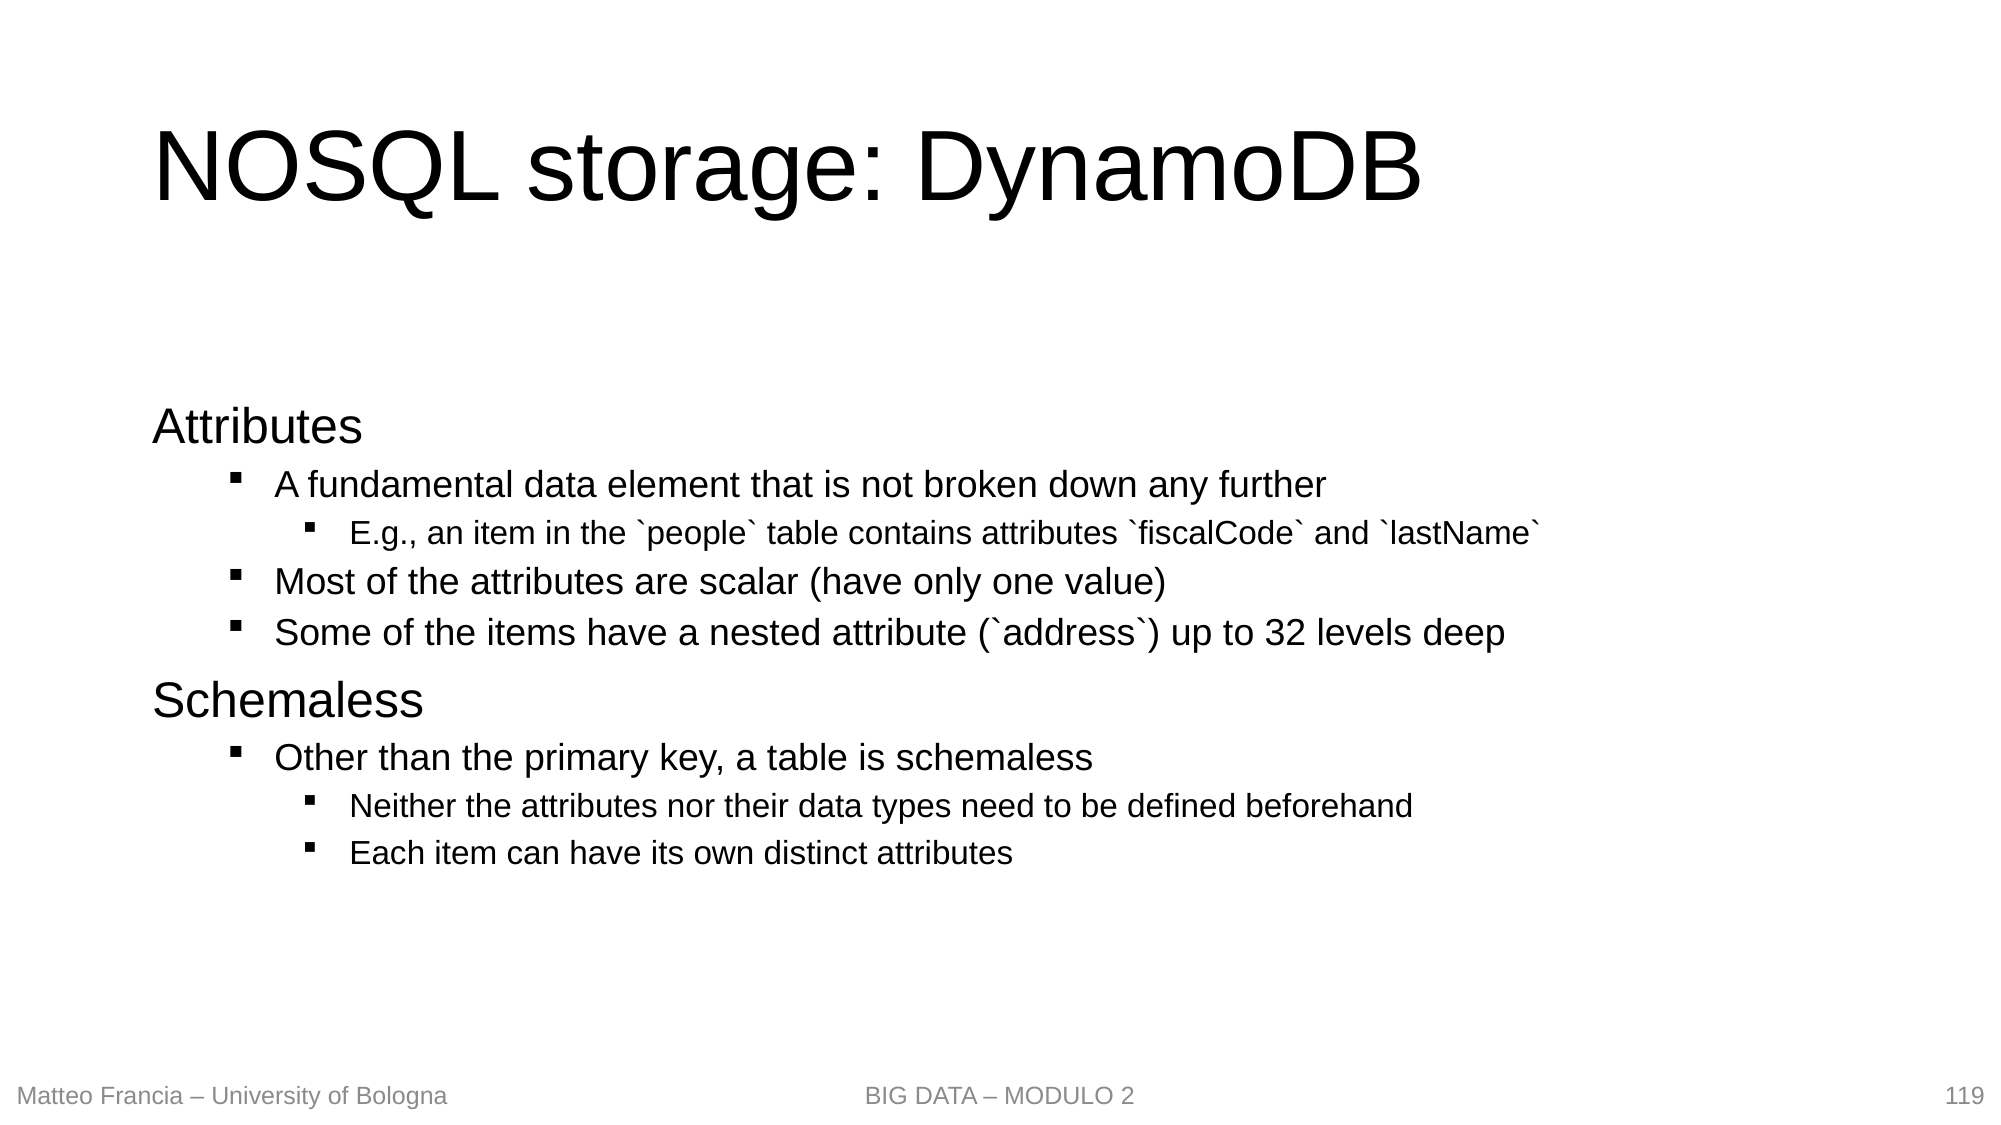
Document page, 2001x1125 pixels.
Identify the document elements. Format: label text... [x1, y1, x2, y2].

footer Matteo Francia – University of Bologna [0, 1065, 466, 1125]
title NOSQL storage: DynamoDB [137, 59, 1863, 278]
list Attributes A fundamental data element that is not broken down any further E.g., an item in the `people` table contains attributes `fiscalCode` and `lastName` Most of the attributes are scalar (have only one value) Some of the items have a nested attribute (`address`) up to 32 levels deep Schemaless Other than the primary key, a table is schemaless Neither the attributes nor their data types need to be defined beforehand Each item can have its own distinct attributes [137, 278, 1863, 993]
slide_number 119 [1550, 1065, 2000, 1125]
